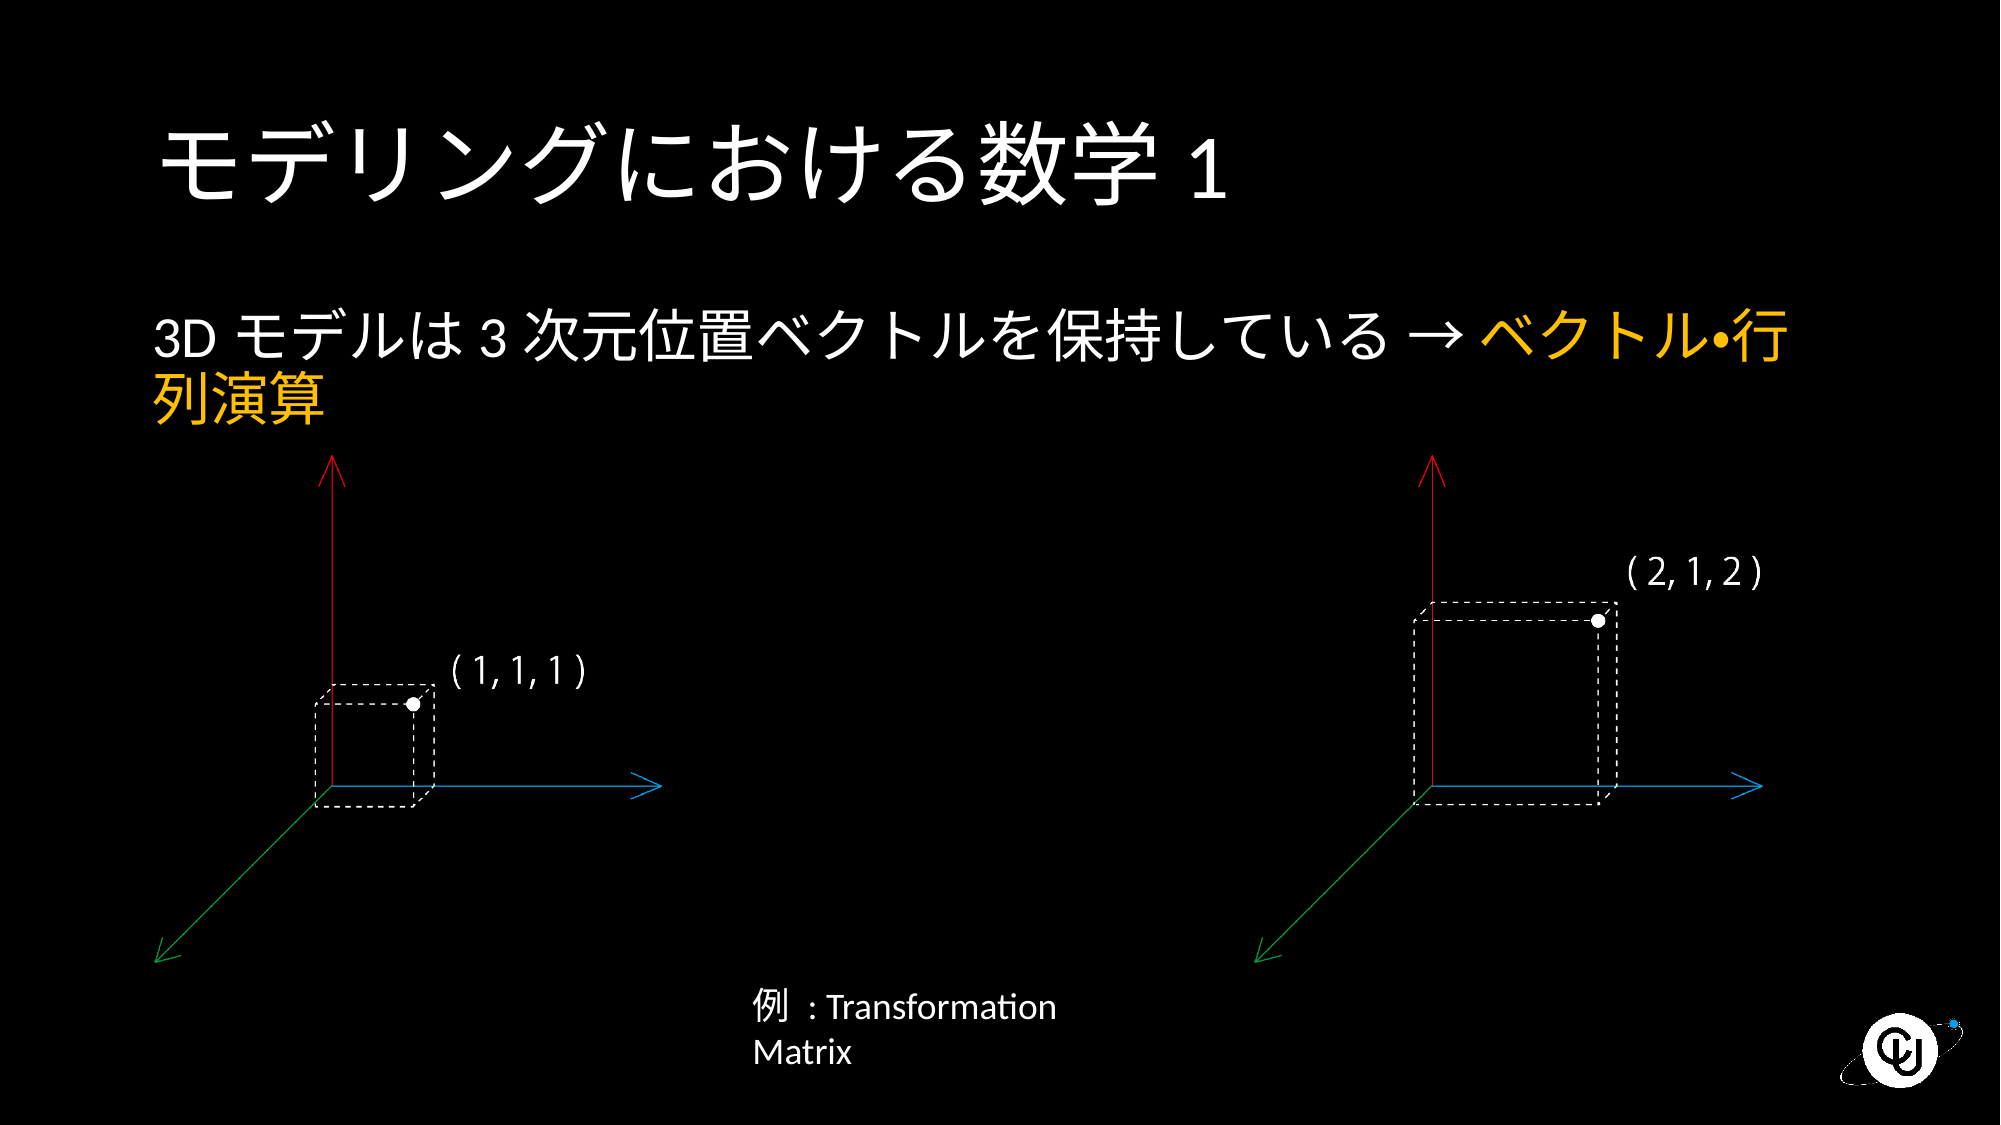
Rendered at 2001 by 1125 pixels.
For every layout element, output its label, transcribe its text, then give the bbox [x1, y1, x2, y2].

picture [154, 455, 662, 963]
picture [1840, 1013, 1963, 1088]
title モデリングにおける数学1 [137, 59, 1863, 278]
picture [1254, 455, 1771, 963]
list 3Dモデルは3次元位置ベクトルを保持している → ベクトル・行列演算 [137, 299, 1863, 1014]
text_box 例 : Transformation Matrix [737, 974, 1179, 1080]
